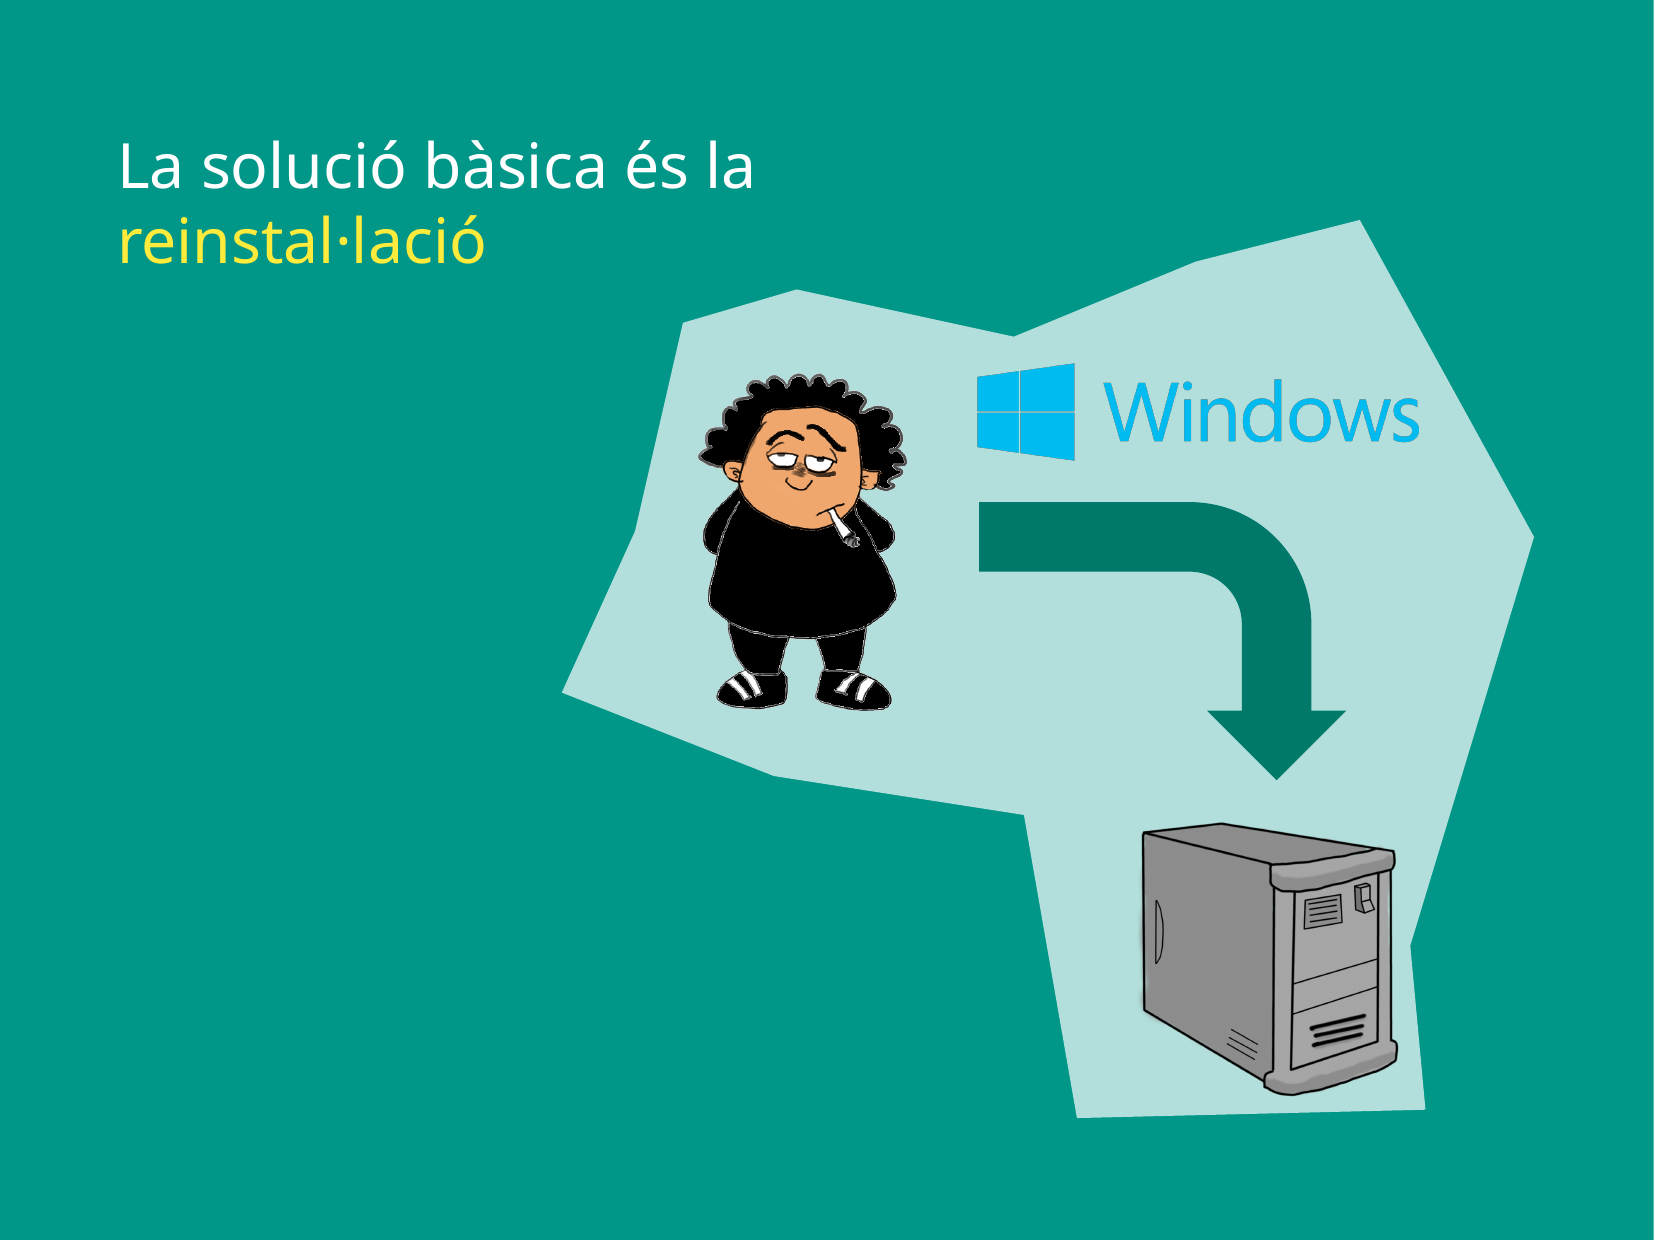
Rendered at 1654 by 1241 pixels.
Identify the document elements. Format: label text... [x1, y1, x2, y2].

text_box [561, 416, 1535, 1119]
text_box La solució bàsica és la reinstal·lació [102, 110, 937, 461]
picture [936, 322, 1464, 503]
picture [697, 373, 907, 711]
picture [1119, 794, 1430, 1107]
text_box [1051, 219, 1416, 321]
text_box [979, 511, 1347, 781]
